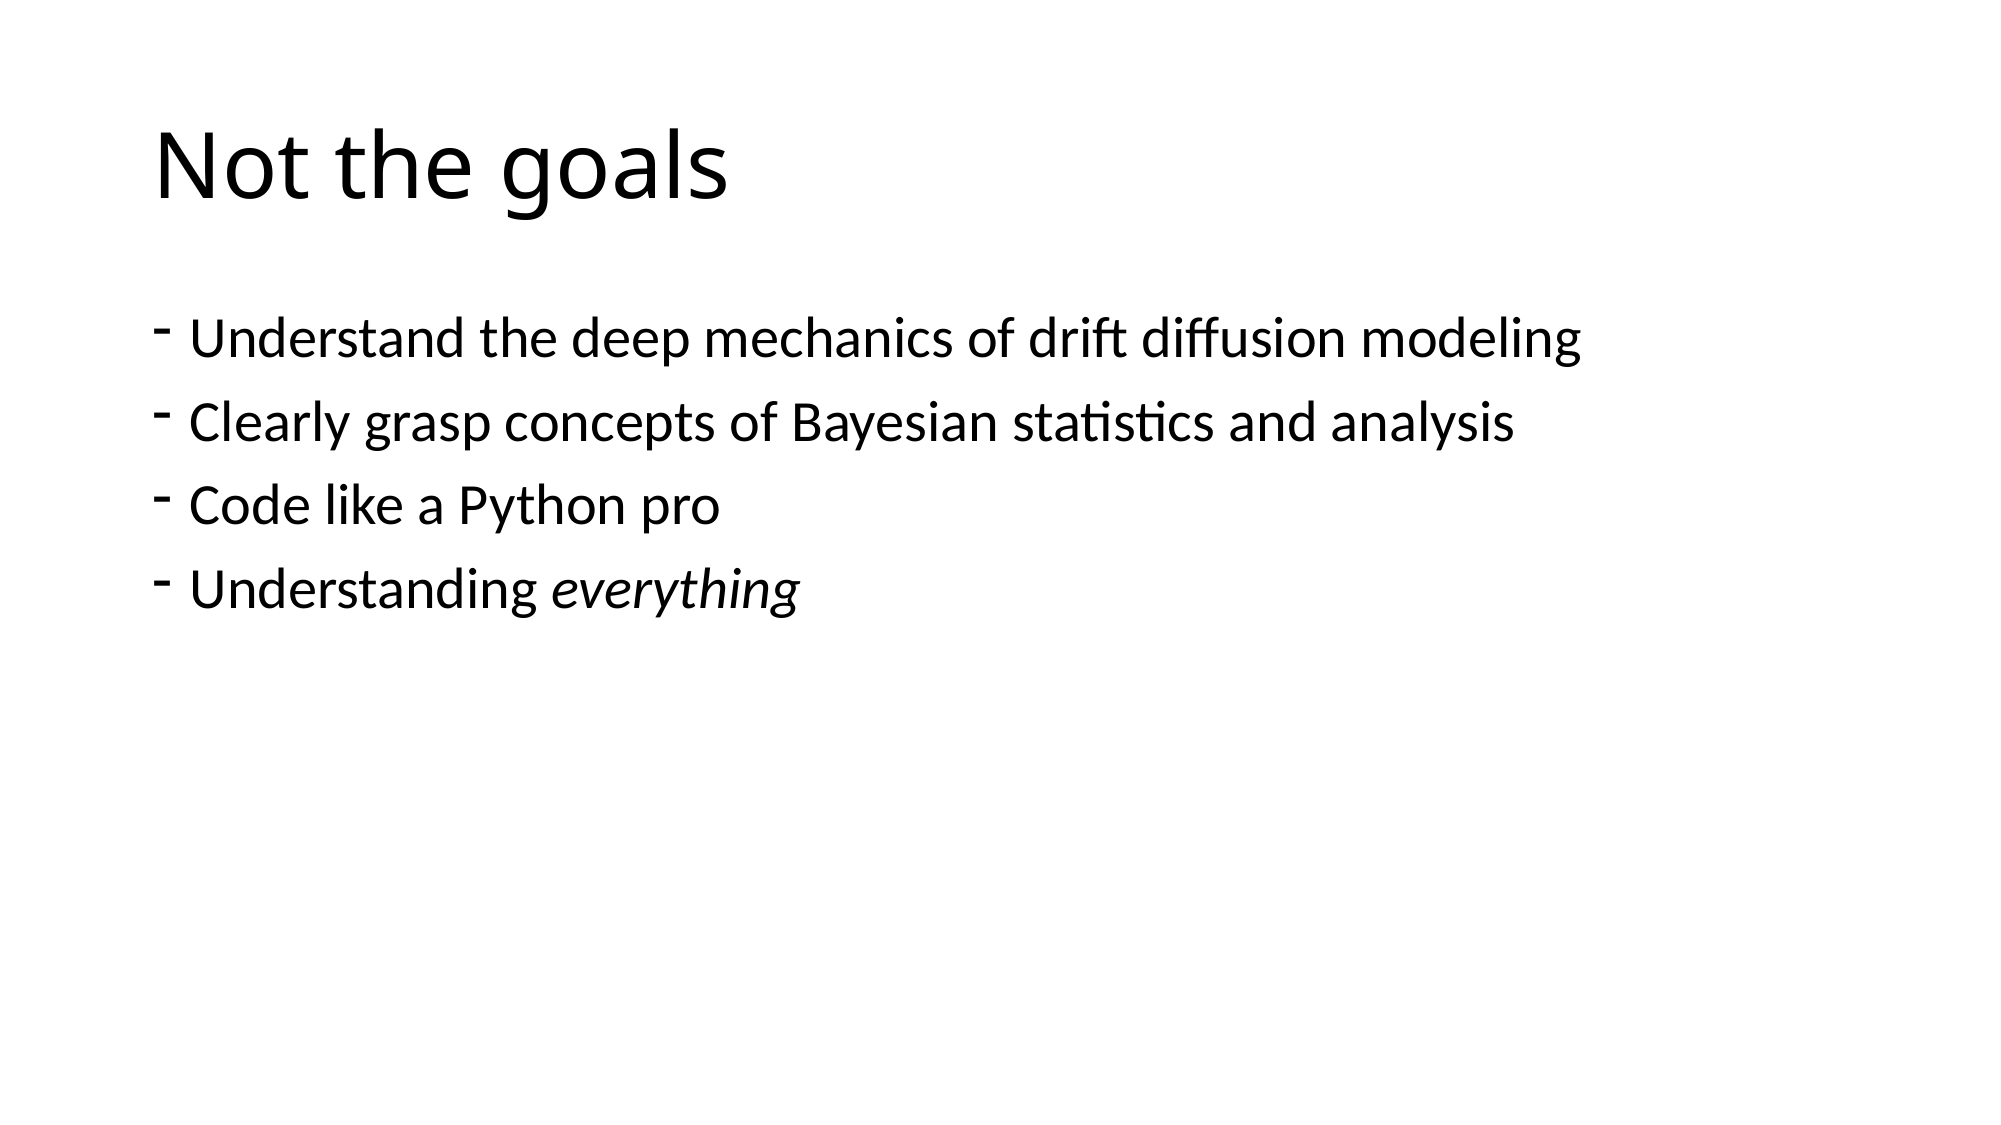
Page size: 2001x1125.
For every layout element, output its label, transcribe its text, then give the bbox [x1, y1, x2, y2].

list Understand the deep mechanics of drift diffusion modeling Clearly grasp concepts of Bayesian statistics and analysis Code like a Python pro Understanding everything [137, 299, 1863, 1014]
title Not the goals [137, 59, 1863, 278]
